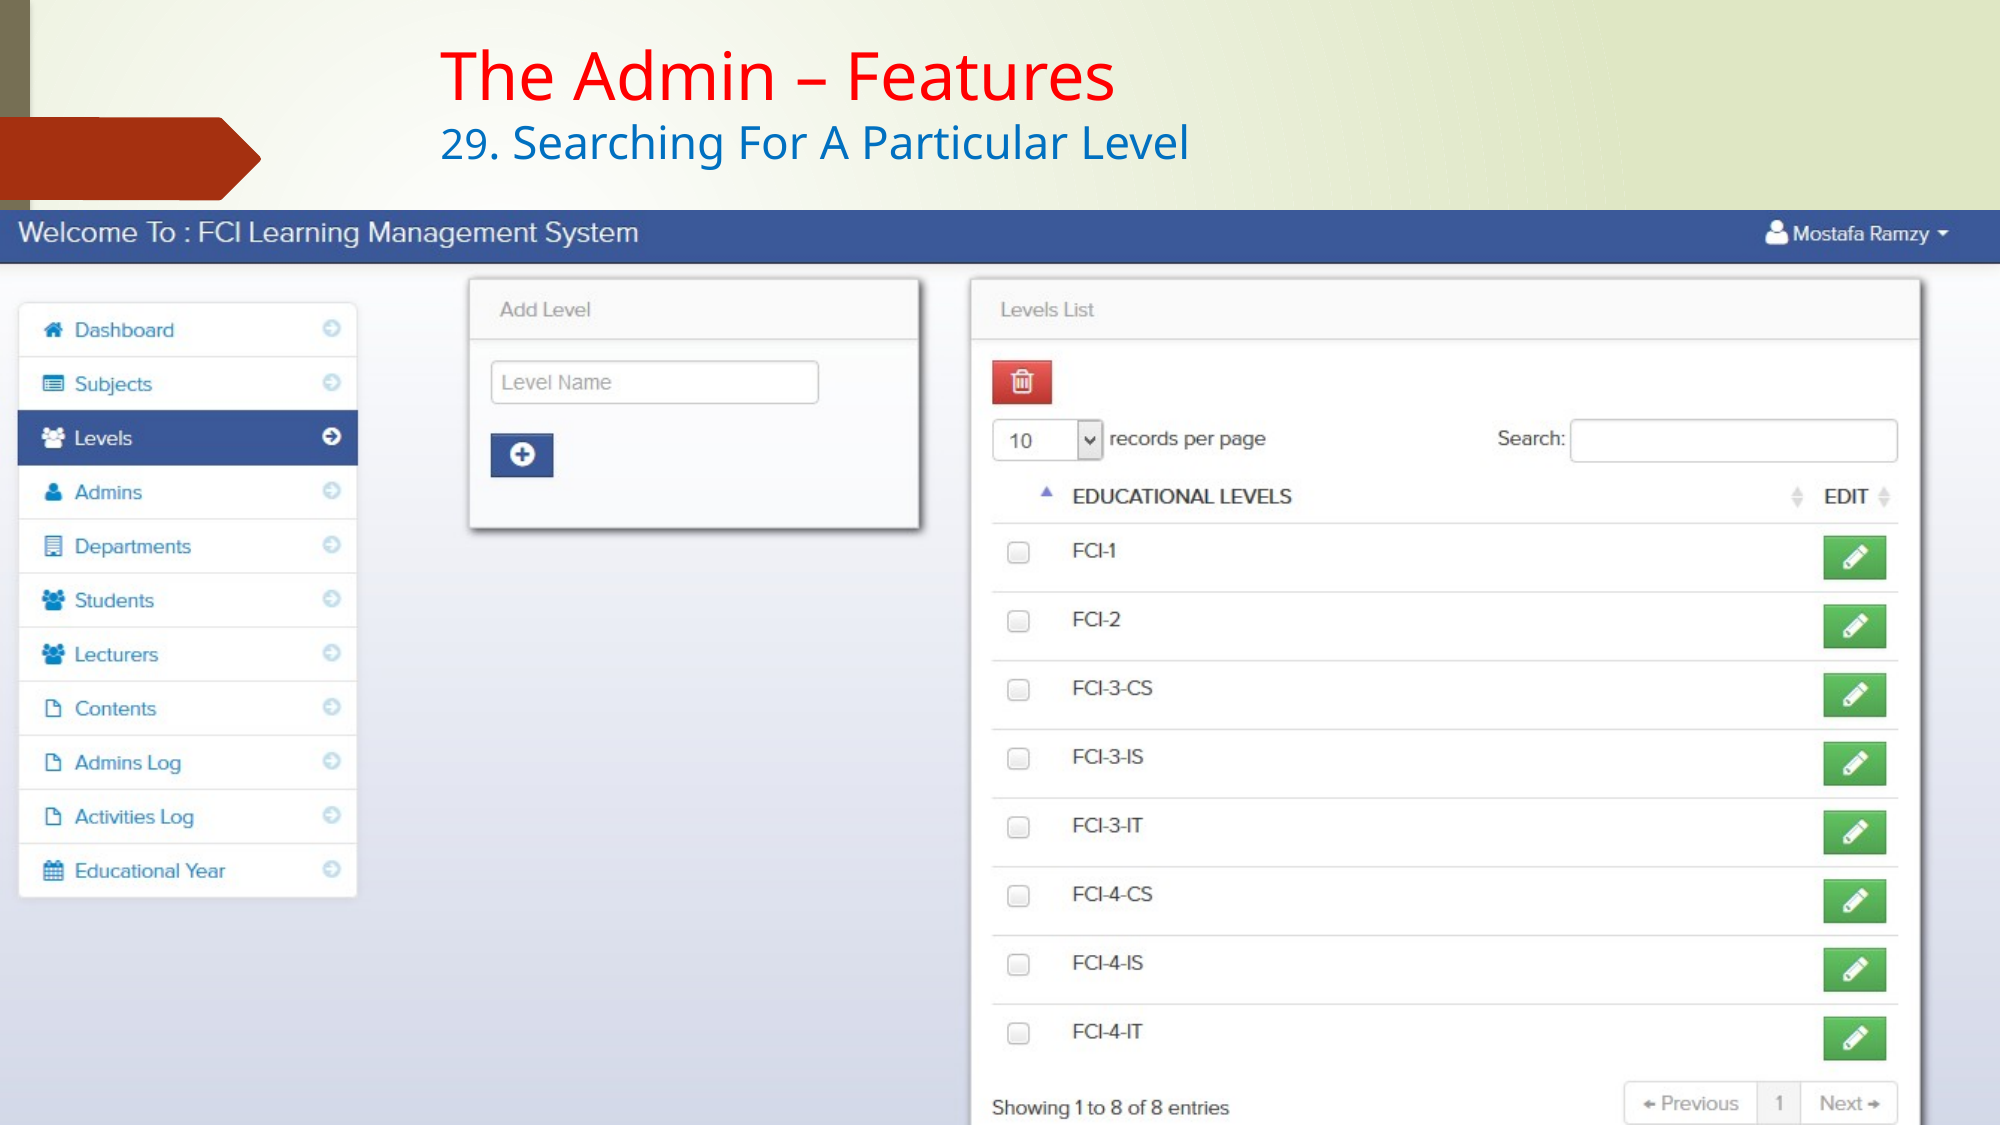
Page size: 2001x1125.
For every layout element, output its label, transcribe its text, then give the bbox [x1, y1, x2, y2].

title The Admin – Features 29. Searching For A Particular Level [425, 26, 1888, 183]
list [0, 210, 2000, 1125]
